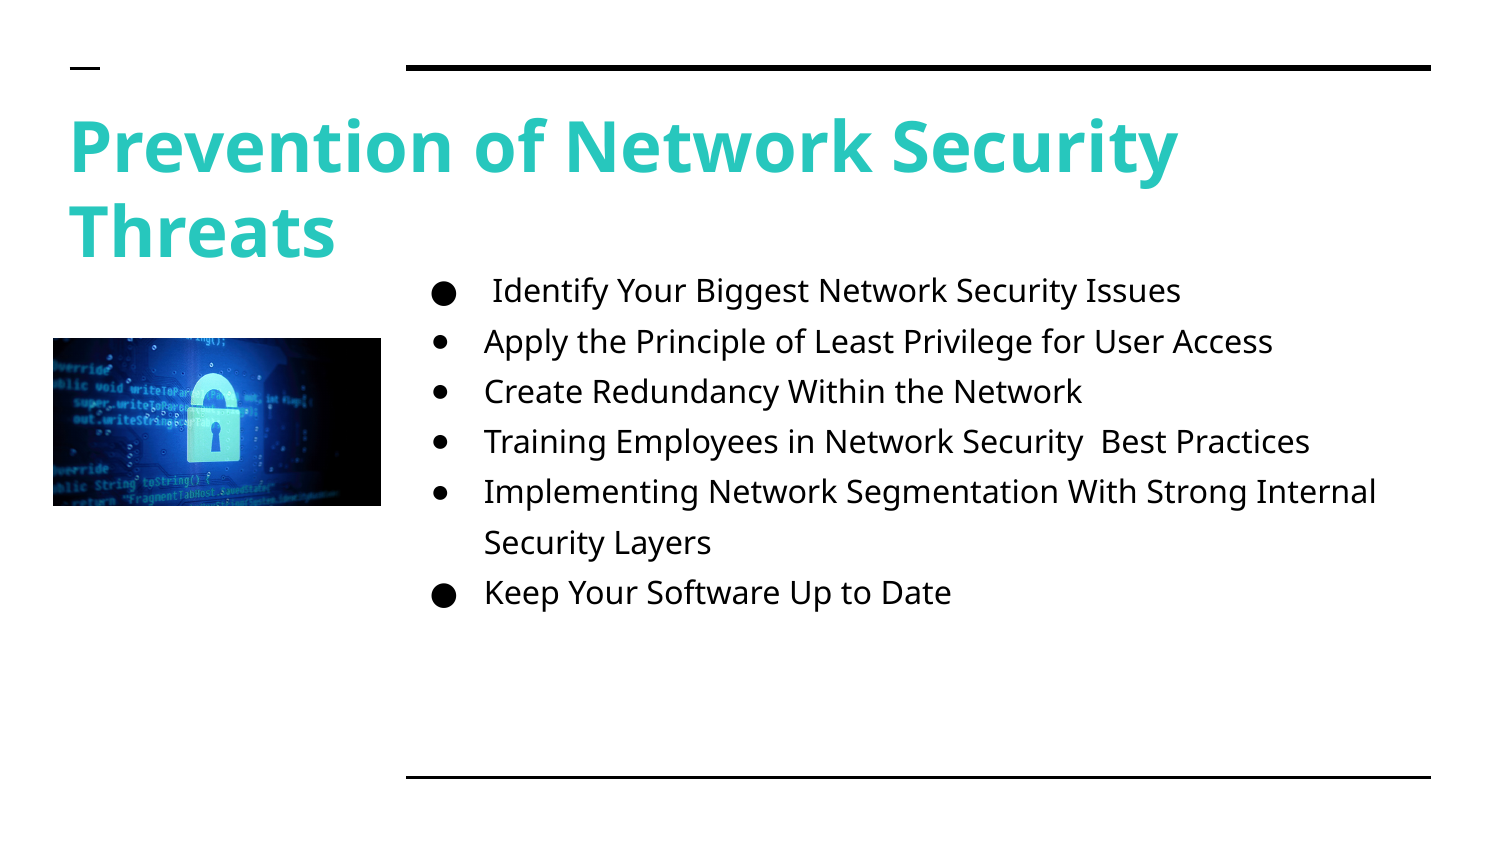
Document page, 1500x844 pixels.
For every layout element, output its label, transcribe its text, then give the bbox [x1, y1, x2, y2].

picture [53, 338, 382, 506]
title Prevention of Network Security Threats [53, 86, 1431, 191]
list Identify Your Biggest Network Security Issues Apply the Principle of Least Privilege for User Access Create Redundancy Within the Network Training Employees in Network Security Best Practices Implementing Network Segmentation With Strong Internal Security Layers Keep Your Software Up to Date [393, 243, 1431, 737]
